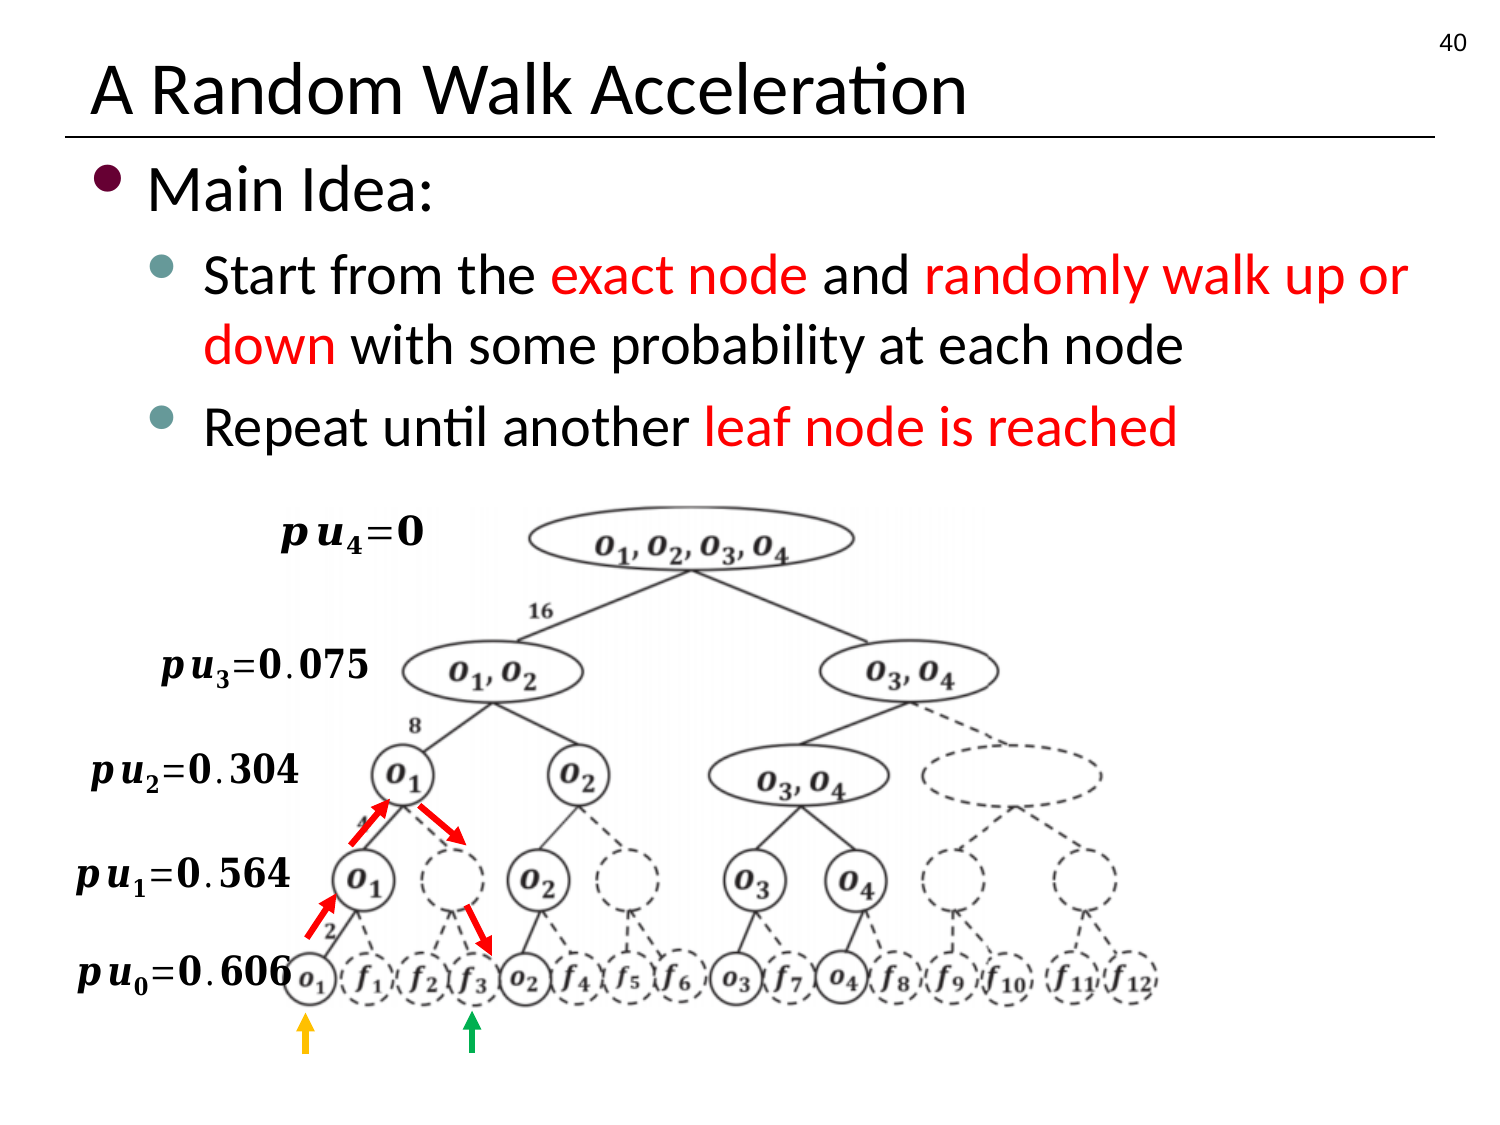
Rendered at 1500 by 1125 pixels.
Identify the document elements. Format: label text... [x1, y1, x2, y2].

title A Random Walk Acceleration [75, 20, 1425, 138]
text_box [350, 798, 391, 846]
slide_number 40 [1131, 18, 1483, 62]
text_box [418, 805, 467, 846]
list Main Idea: Start from the exact node and randomly walk up or down with some probability at each node Repeat until another leaf node is reached [75, 138, 1425, 1094]
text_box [466, 904, 493, 957]
picture [253, 503, 1164, 1015]
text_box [306, 893, 337, 939]
